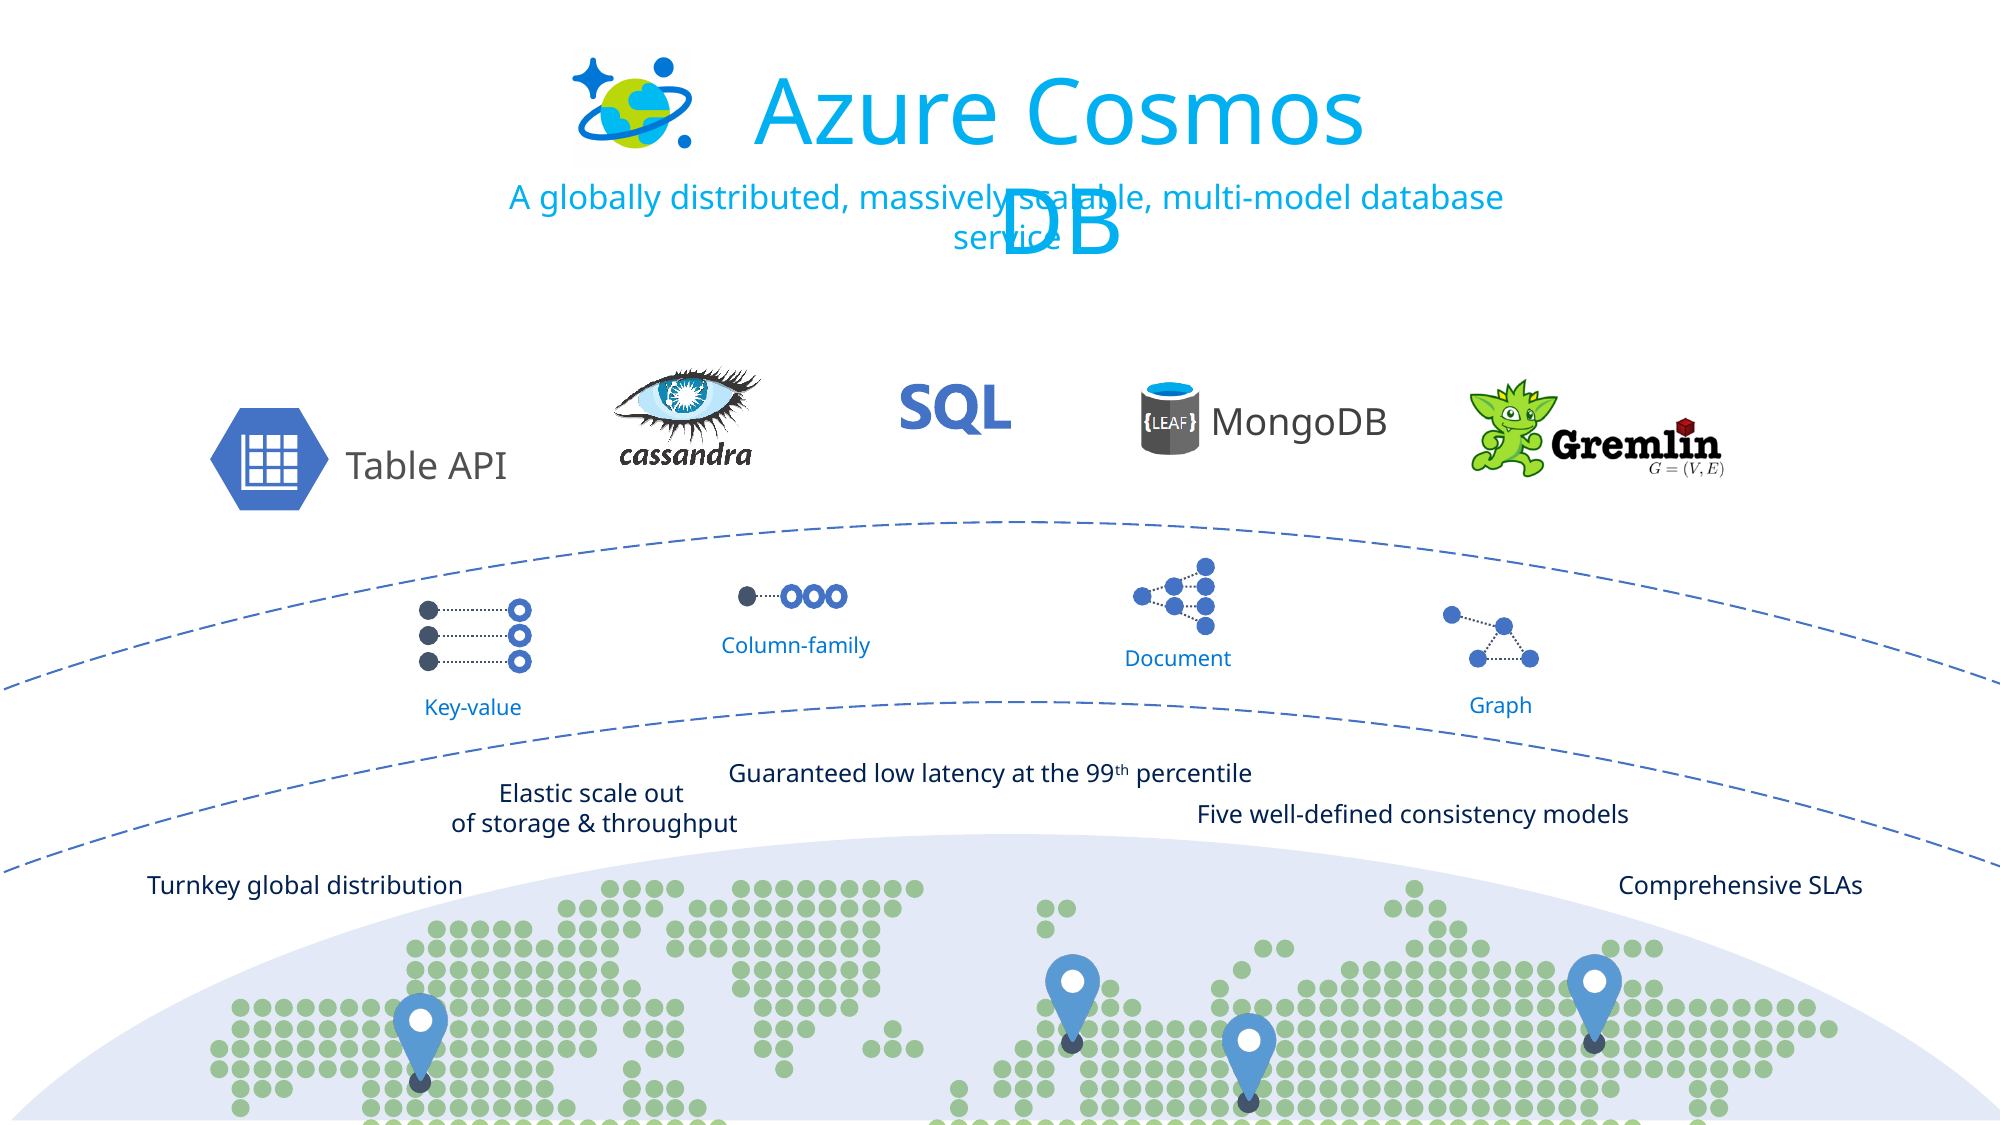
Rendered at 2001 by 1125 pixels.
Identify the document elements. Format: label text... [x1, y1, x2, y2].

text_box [738, 586, 845, 607]
text_box Comprehensive SLAs [1603, 869, 1879, 907]
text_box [1128, 376, 1400, 464]
text_box [3, 521, 2000, 691]
text_box A globally distributed, massively scalable, multi-model database service [443, 161, 1556, 257]
text_box [899, 382, 933, 431]
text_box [418, 600, 543, 707]
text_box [210, 408, 518, 511]
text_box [1442, 605, 1540, 668]
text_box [1187, 995, 1311, 1119]
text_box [572, 45, 1428, 172]
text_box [1010, 936, 1135, 1060]
picture [610, 363, 764, 467]
text_box [933, 382, 985, 436]
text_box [1532, 936, 1657, 1060]
text_box [983, 383, 1012, 430]
text_box Turnkey global distribution [132, 872, 479, 907]
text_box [358, 975, 483, 1099]
text_box Graph [1469, 687, 1548, 726]
text_box [8, 870, 2000, 1122]
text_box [1133, 557, 1215, 636]
picture [1468, 377, 1725, 478]
text_box [3, 701, 2000, 874]
